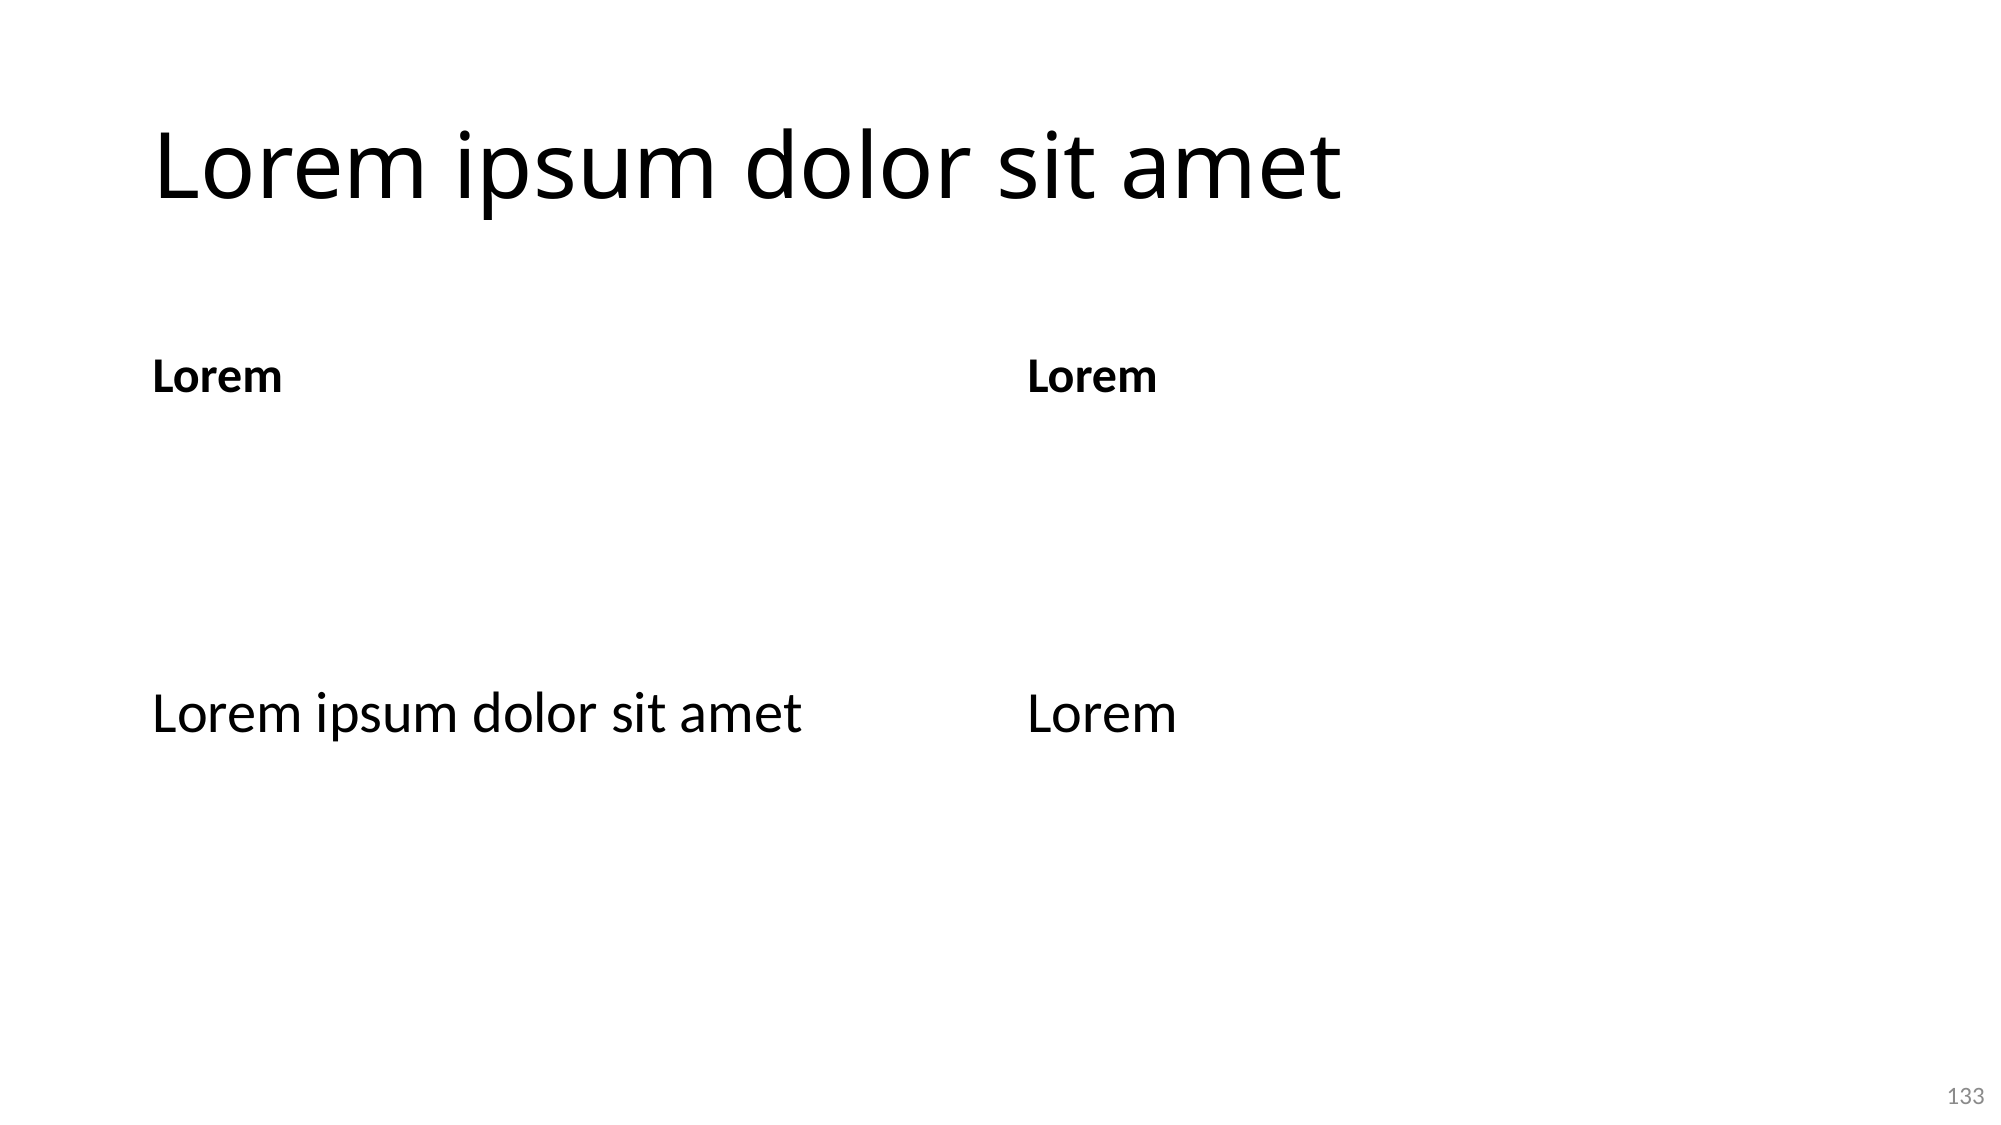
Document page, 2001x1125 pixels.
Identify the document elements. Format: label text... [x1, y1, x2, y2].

slide_number 133 [1902, 1065, 2000, 1125]
list Lorem ipsum dolor sit amet [137, 410, 984, 1016]
list Lorem [137, 275, 984, 410]
title Lorem ipsum dolor sit amet [137, 59, 1863, 278]
list Lorem [1012, 410, 1863, 1016]
list Lorem [1012, 275, 1863, 410]
